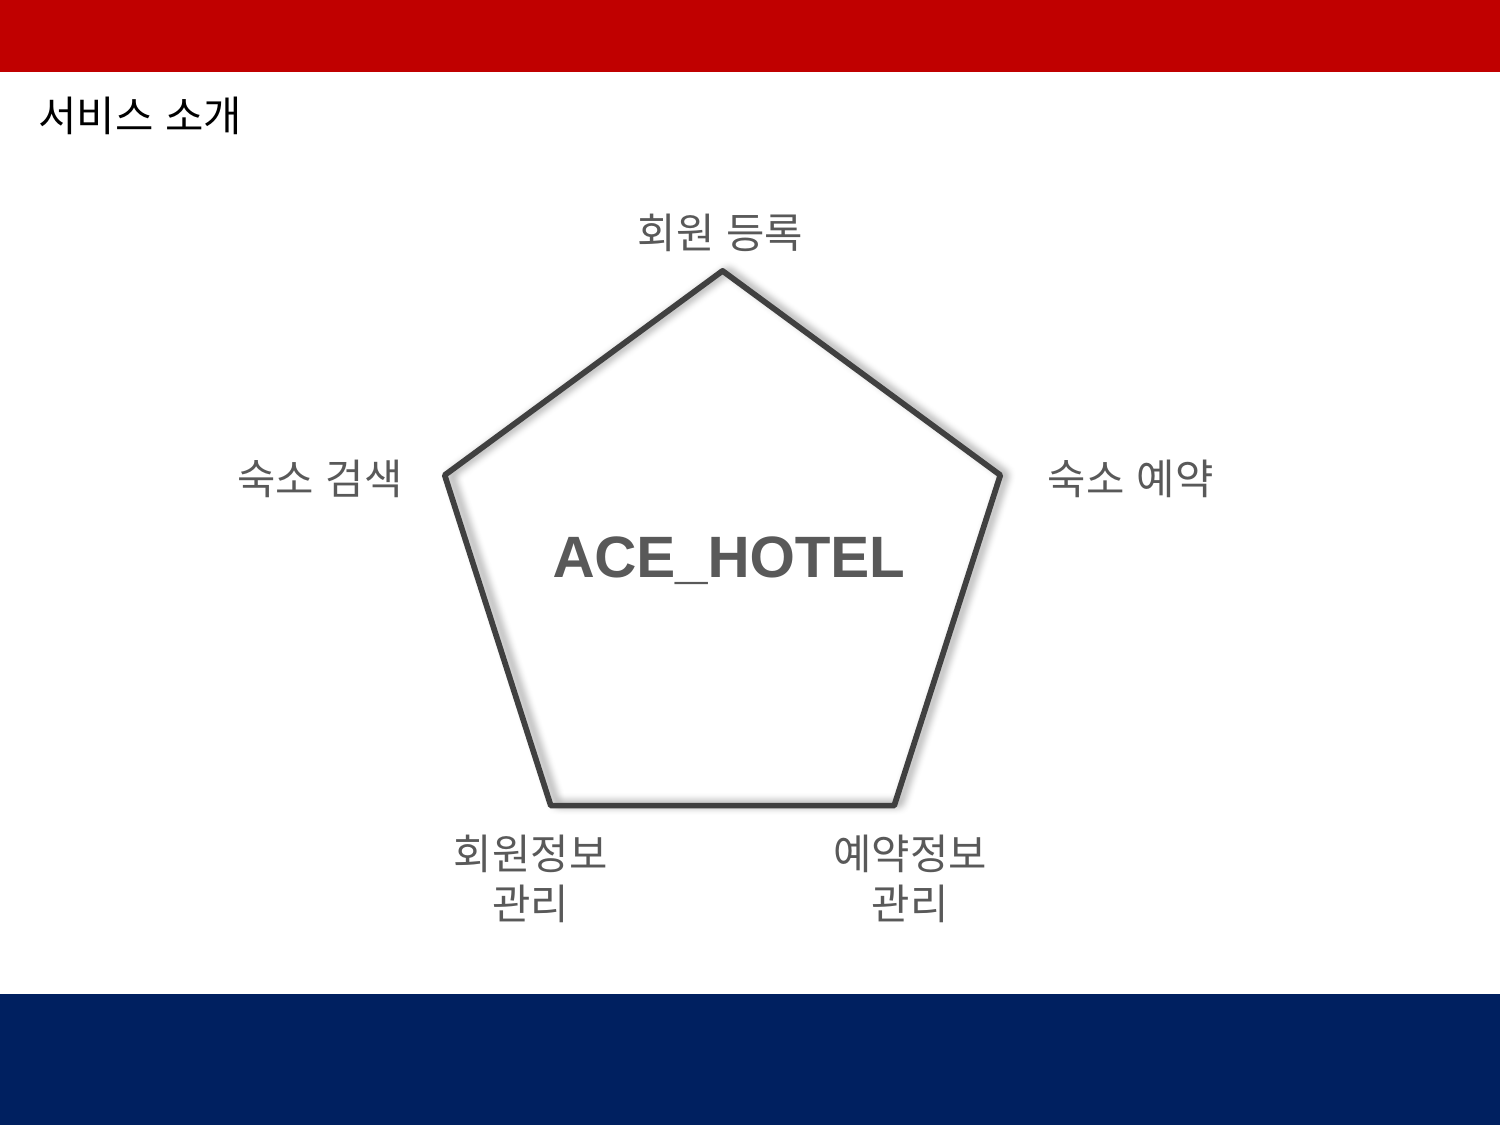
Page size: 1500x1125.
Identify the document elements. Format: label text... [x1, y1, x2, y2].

text_box 서비스 소개 [23, 82, 293, 147]
text_box [0, 0, 1500, 72]
text_box [0, 994, 1500, 1125]
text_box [198, 198, 1243, 937]
